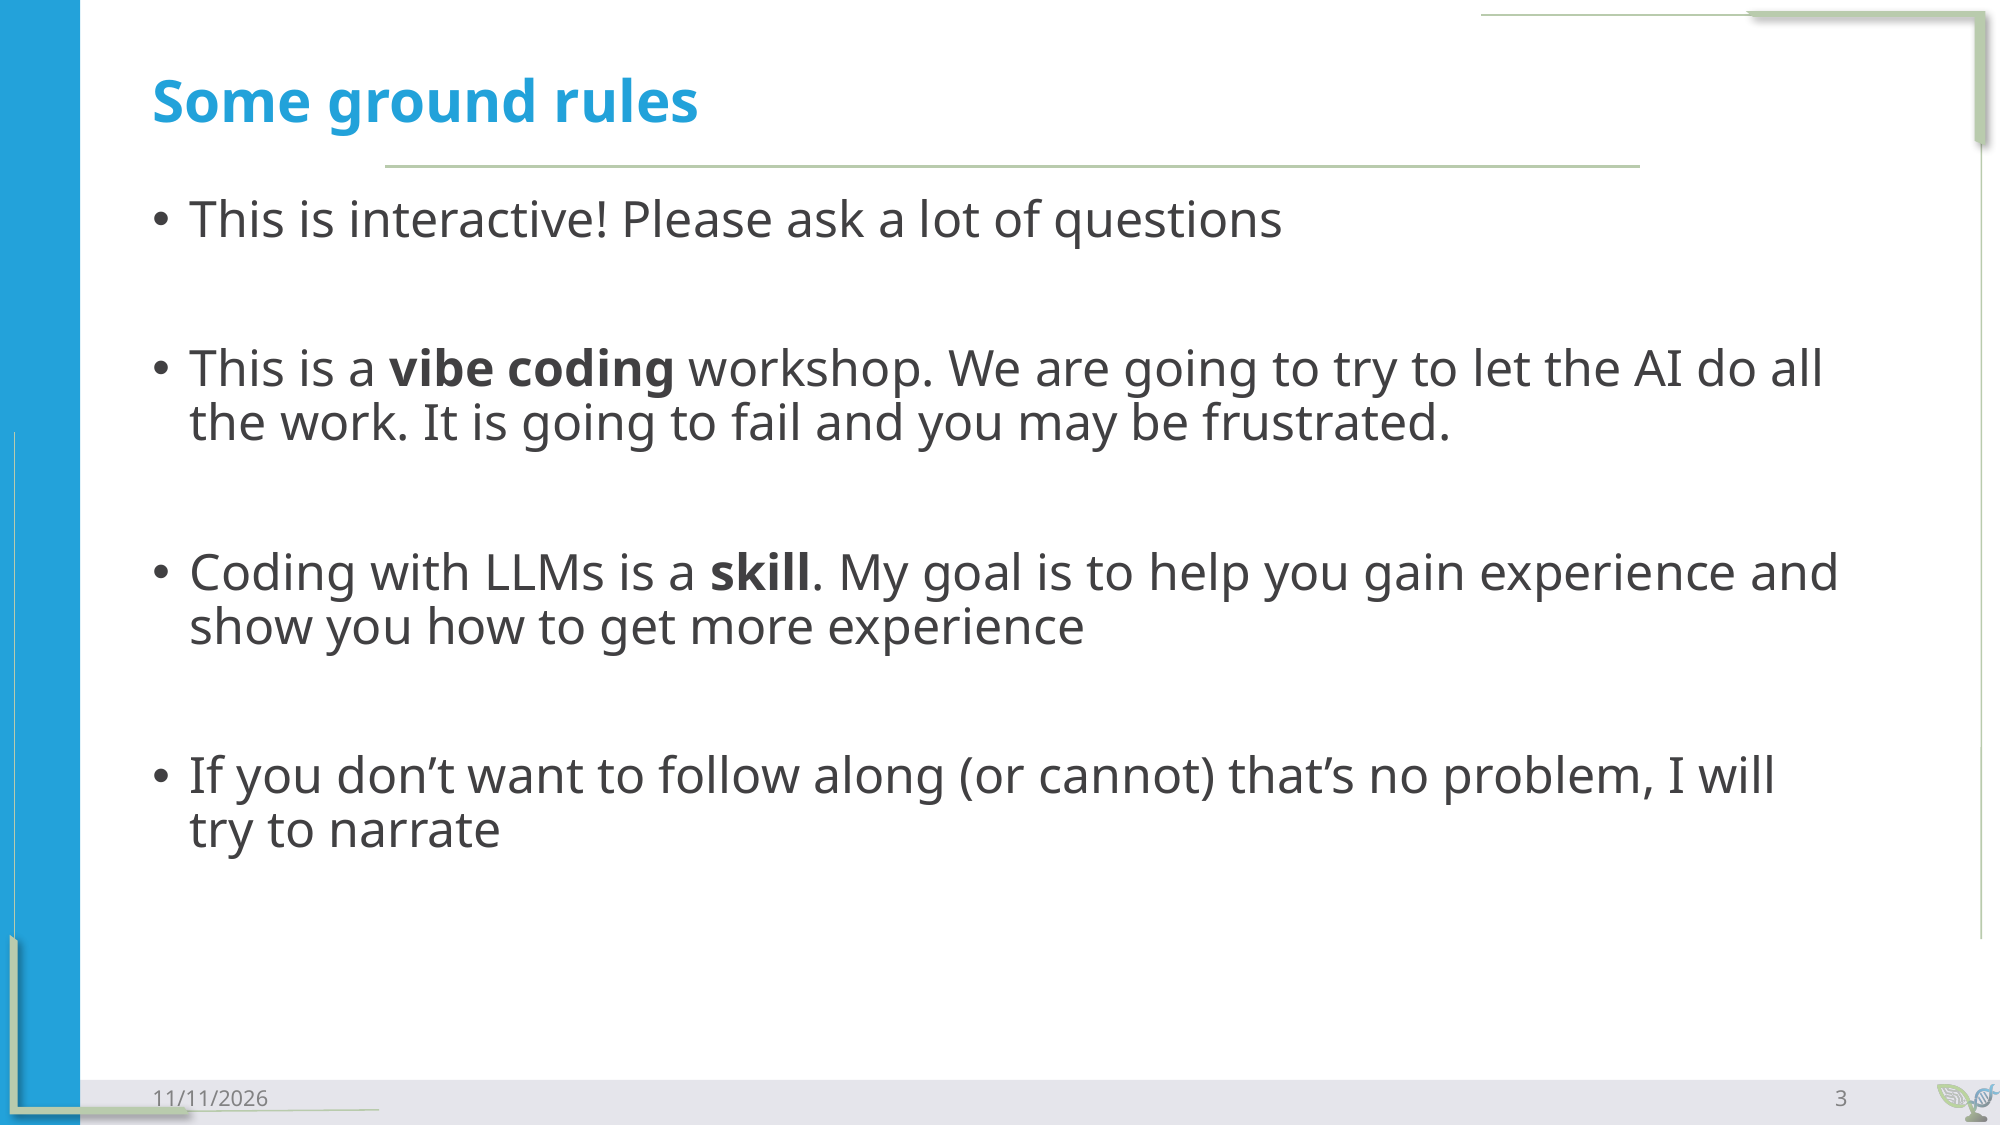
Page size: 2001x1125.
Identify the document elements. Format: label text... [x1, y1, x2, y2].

list This is interactive! Please ask a lot of questions This is a vibe coding workshop. We are going to try to let the AI do all the work. It is going to fail and you may be frustrated. Coding with LLMs is a skill. My goal is to help you gain experience and show you how to get more experience If you don’t want to follow along (or cannot) that’s no problem, I will try to narrate [137, 186, 1863, 1014]
title Some ground rules [137, 59, 1863, 148]
slide_number 3 [1412, 1080, 1863, 1119]
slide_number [137, 1080, 588, 1119]
